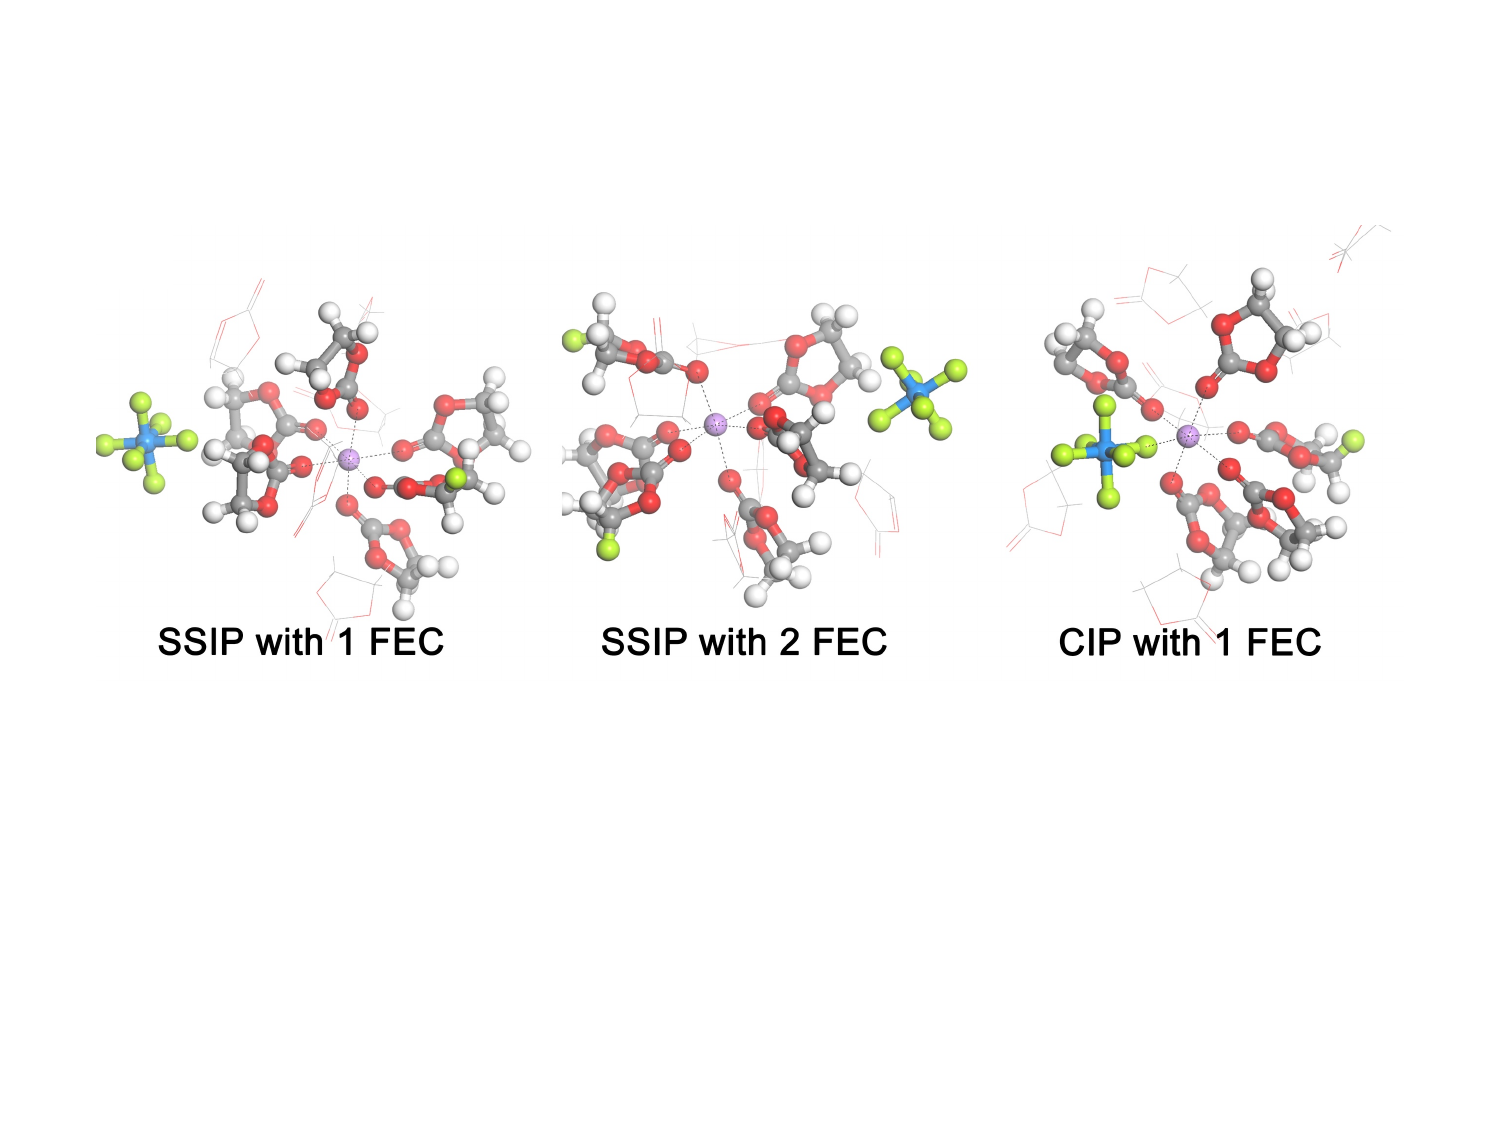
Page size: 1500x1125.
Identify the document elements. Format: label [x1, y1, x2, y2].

text_box [96, 224, 1404, 681]
